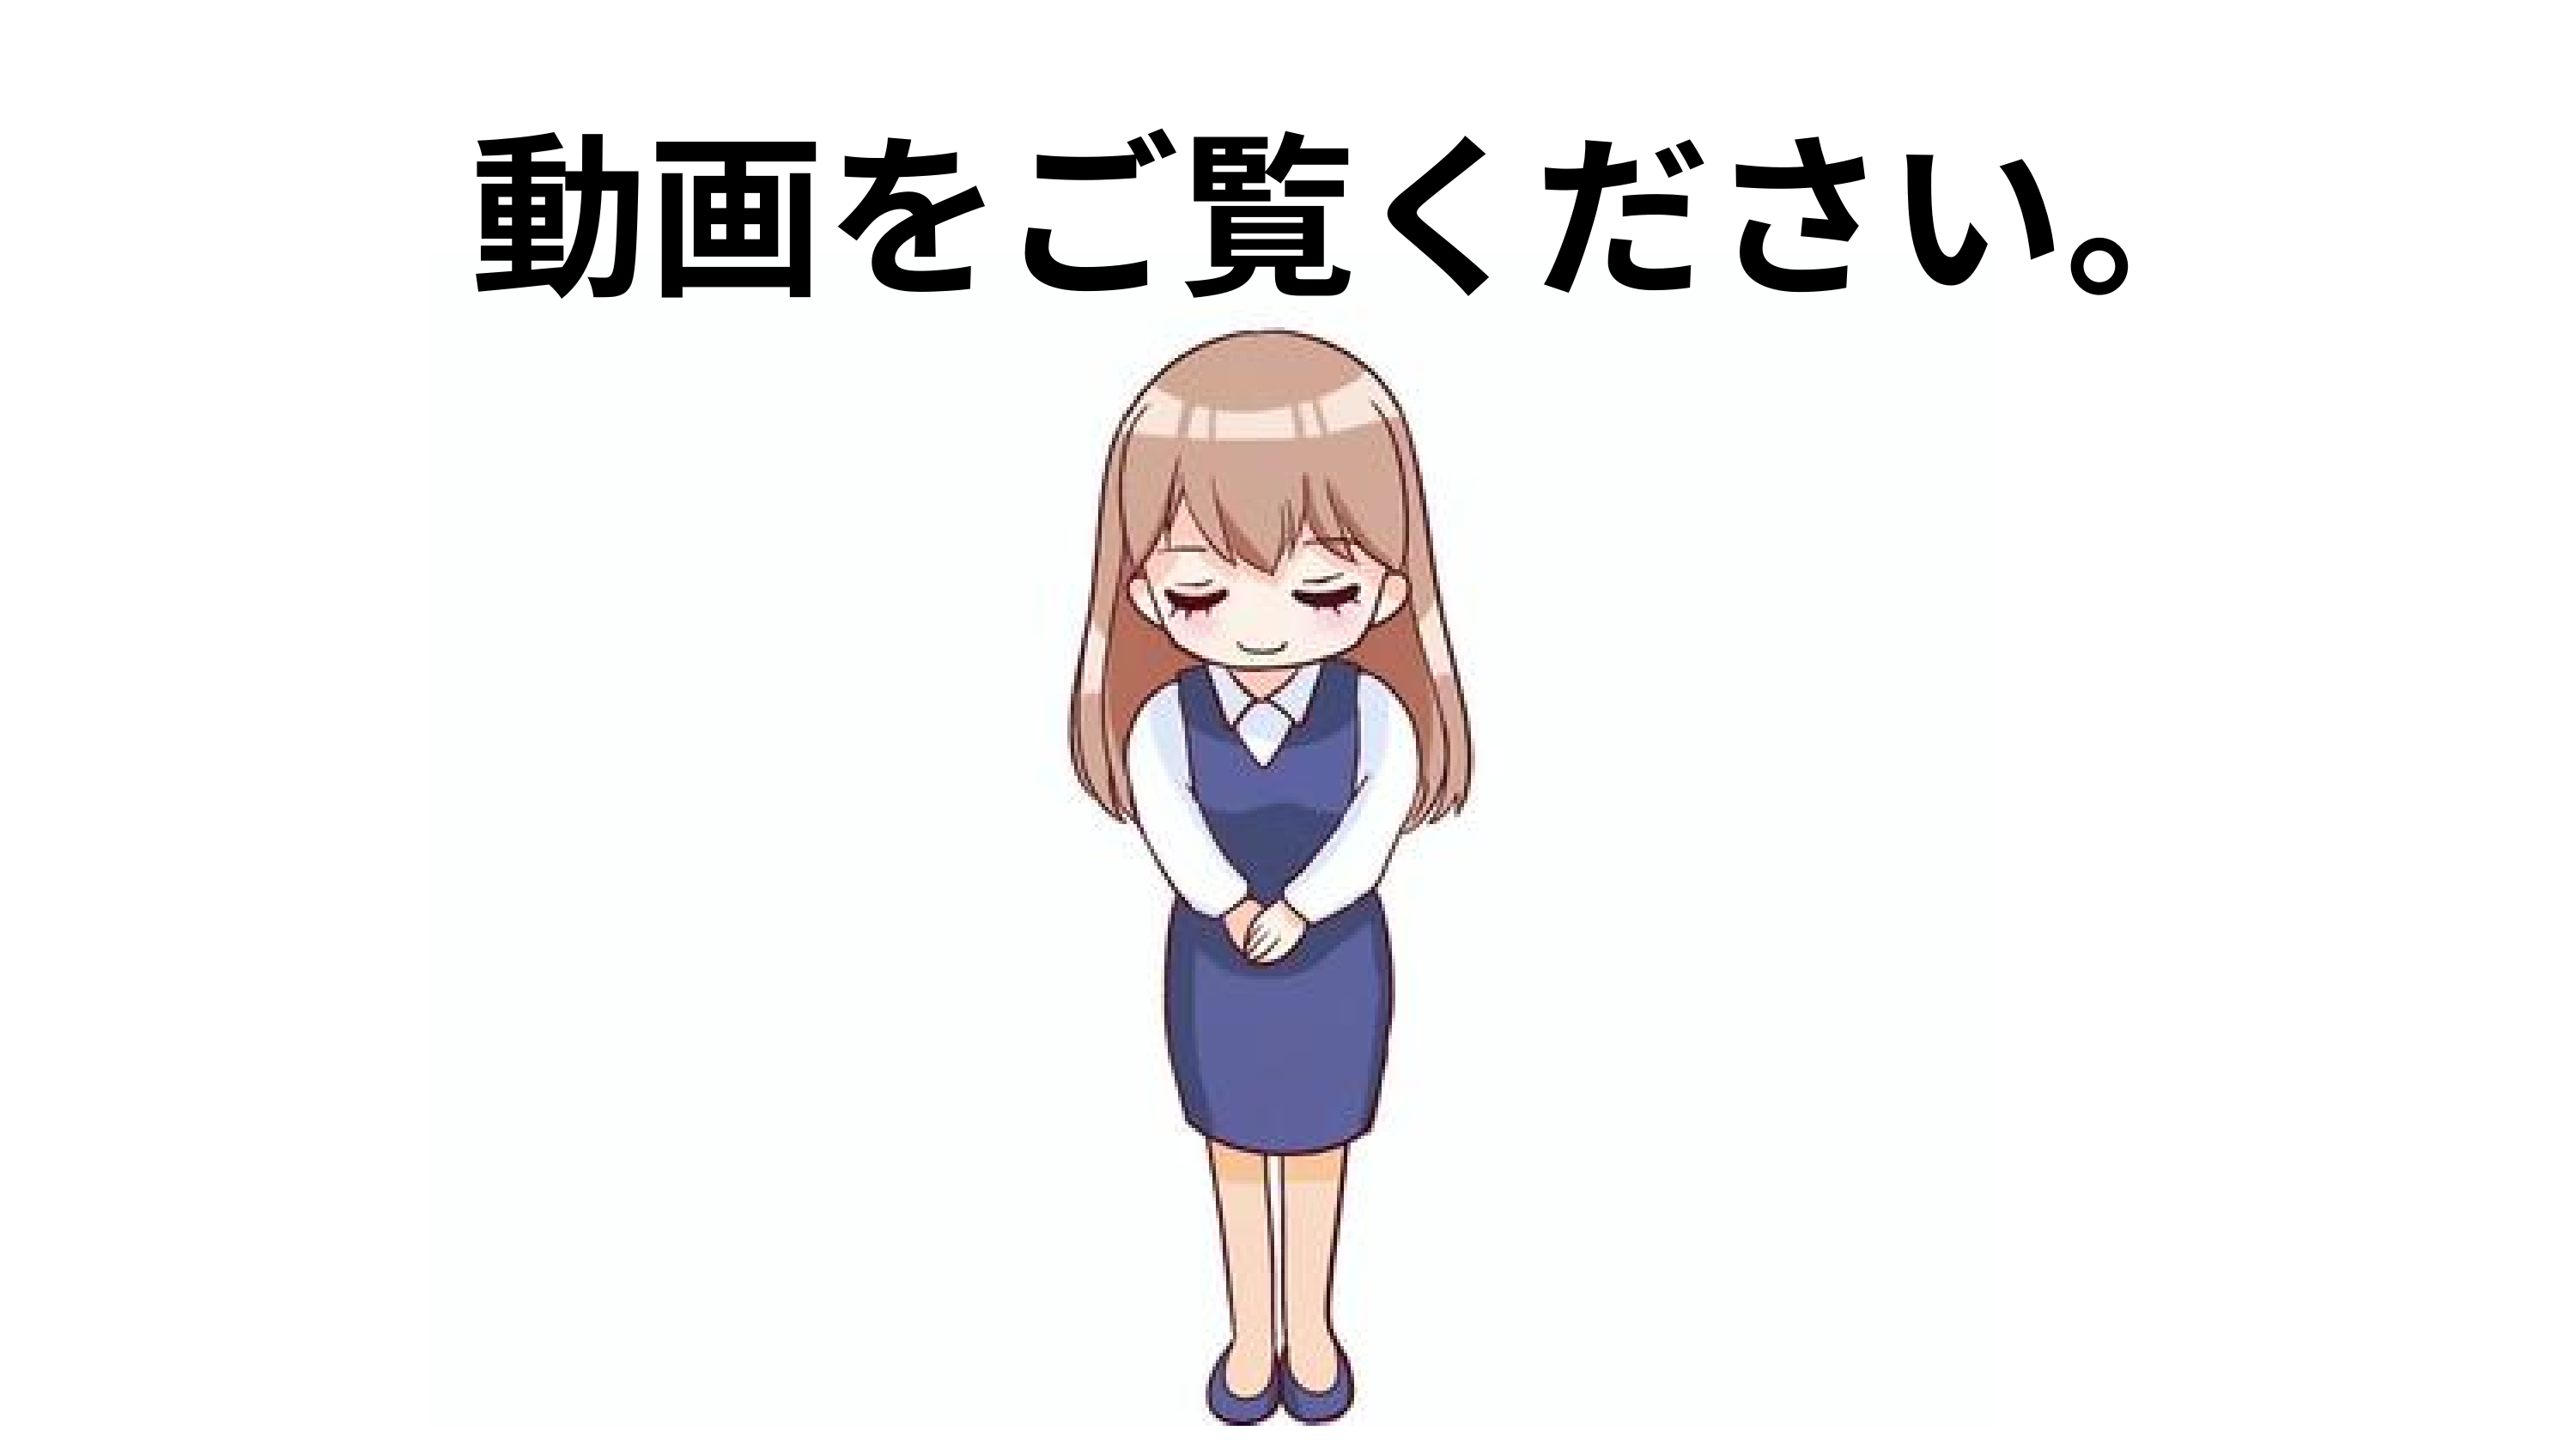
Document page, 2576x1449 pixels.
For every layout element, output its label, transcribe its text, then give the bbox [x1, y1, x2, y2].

picture [428, 252, 1997, 1426]
text_box 動画をご覧ください。 [204, 80, 2509, 370]
